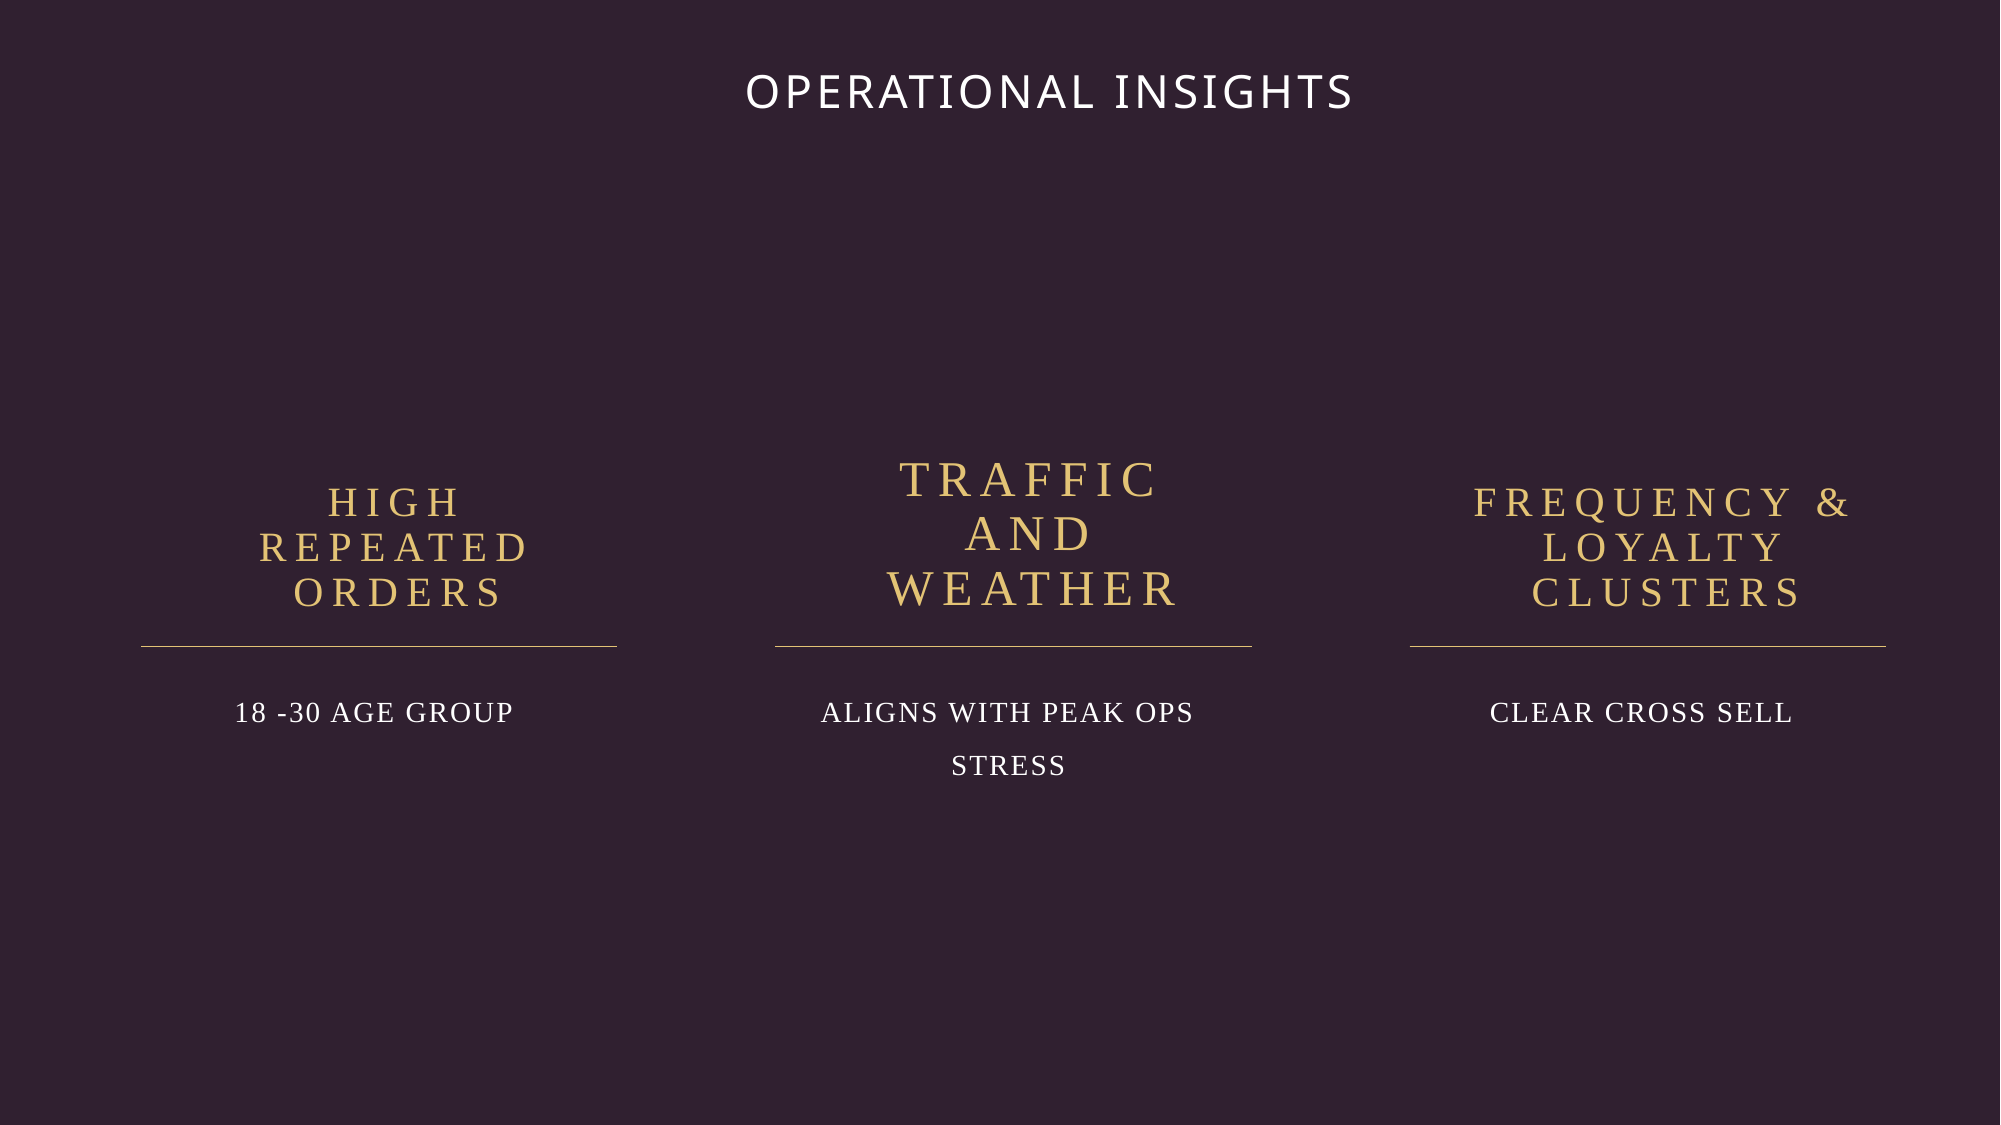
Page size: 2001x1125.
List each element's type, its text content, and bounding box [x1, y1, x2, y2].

list High Repeated ORDERS [175, 460, 618, 624]
title OPERATIONAL INSIGHTS [648, 40, 1368, 146]
list 18 -30 AGE GROUP​ [141, 668, 607, 858]
list FREQUENCY & LOYALTY CLUSTERS [1444, 460, 1887, 624]
list TRAFFIC AND WEATHER [810, 460, 1252, 624]
list CLEAR CROSS SELL​ [1410, 668, 1875, 858]
list ALIGNS WITH PEAK OPS STRESS​ [775, 668, 1241, 858]
